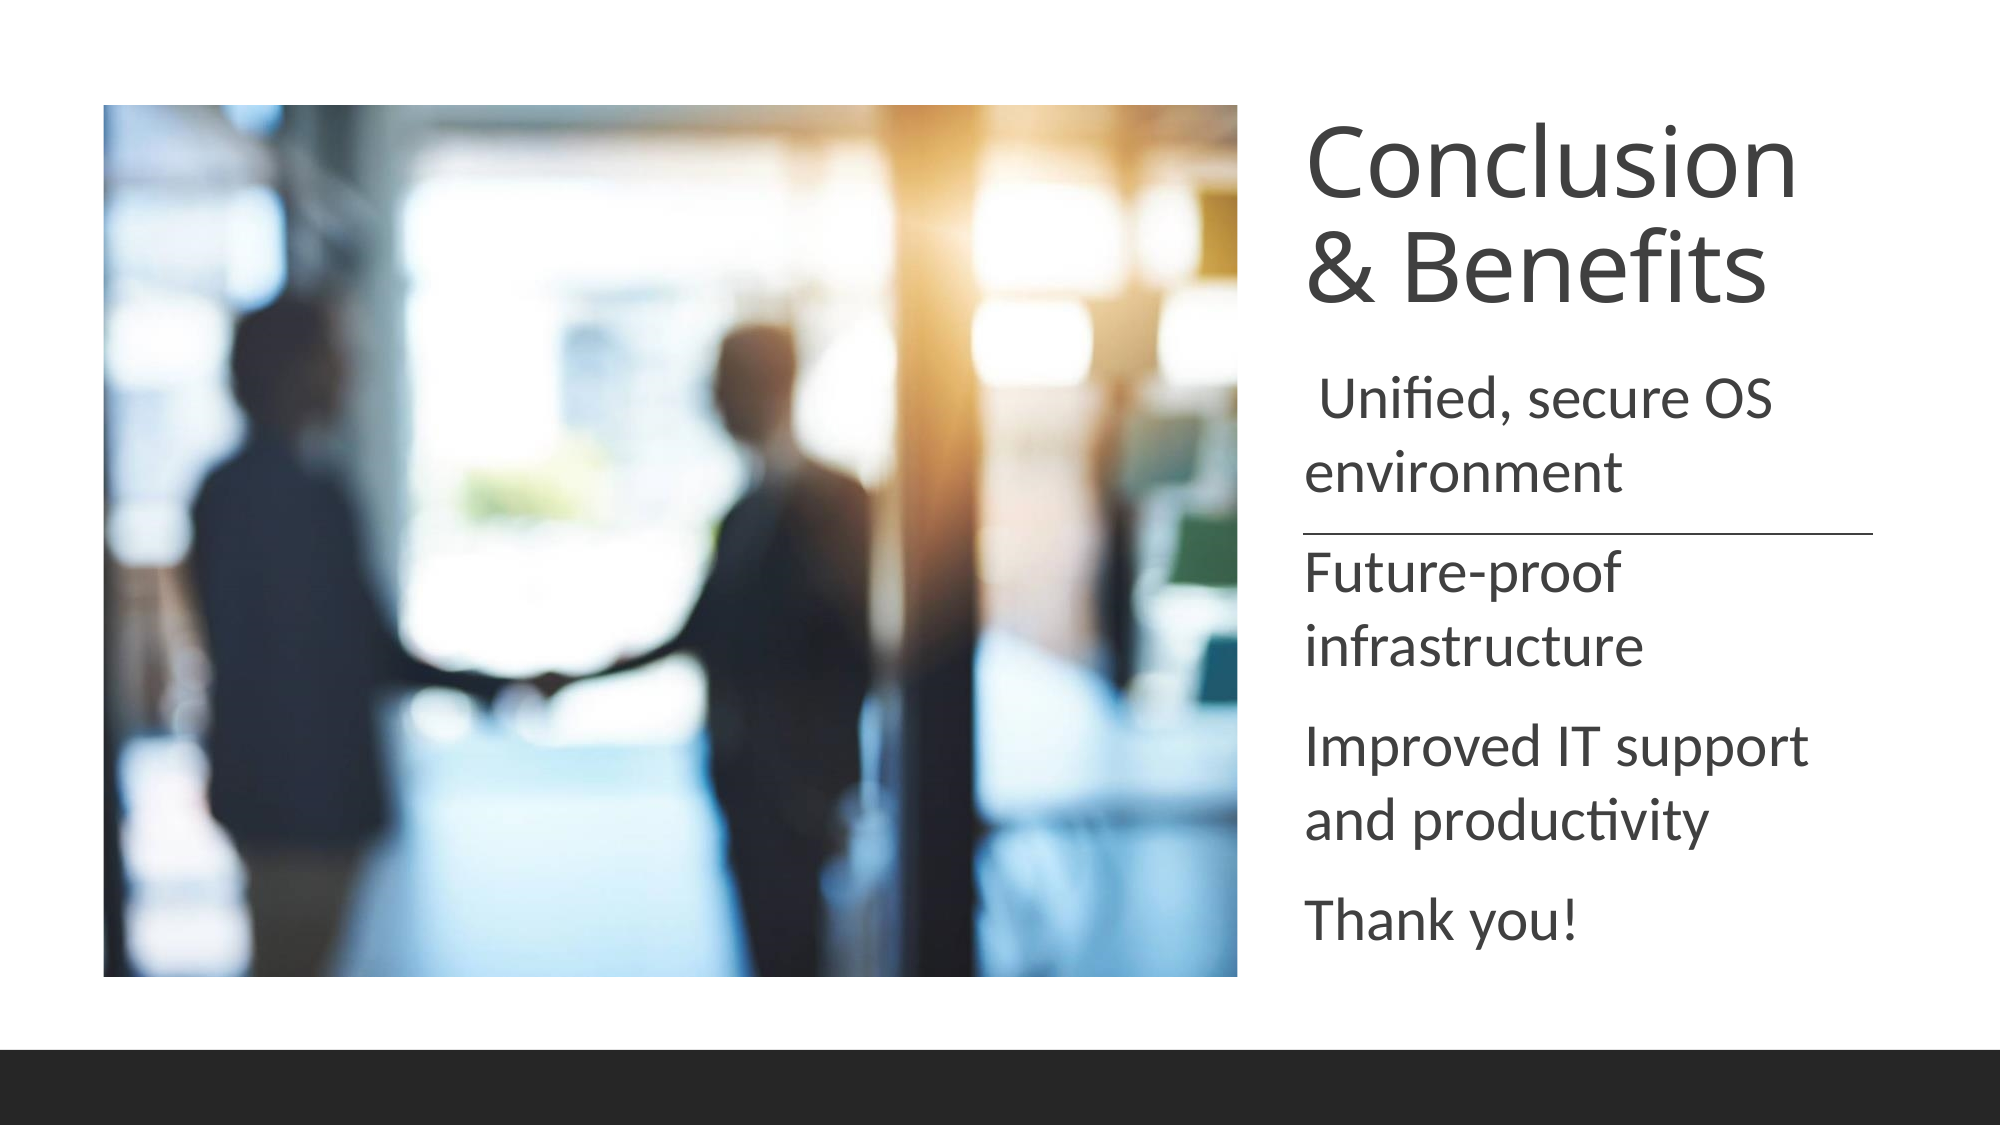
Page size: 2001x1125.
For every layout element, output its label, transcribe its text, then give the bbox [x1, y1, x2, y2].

title Conclusion & Benefits [1289, 104, 1895, 332]
list Unified, secure OS environment Future-proof infrastructure Improved IT support and productivity Thank you! [1289, 350, 1895, 963]
picture [102, 104, 1238, 977]
